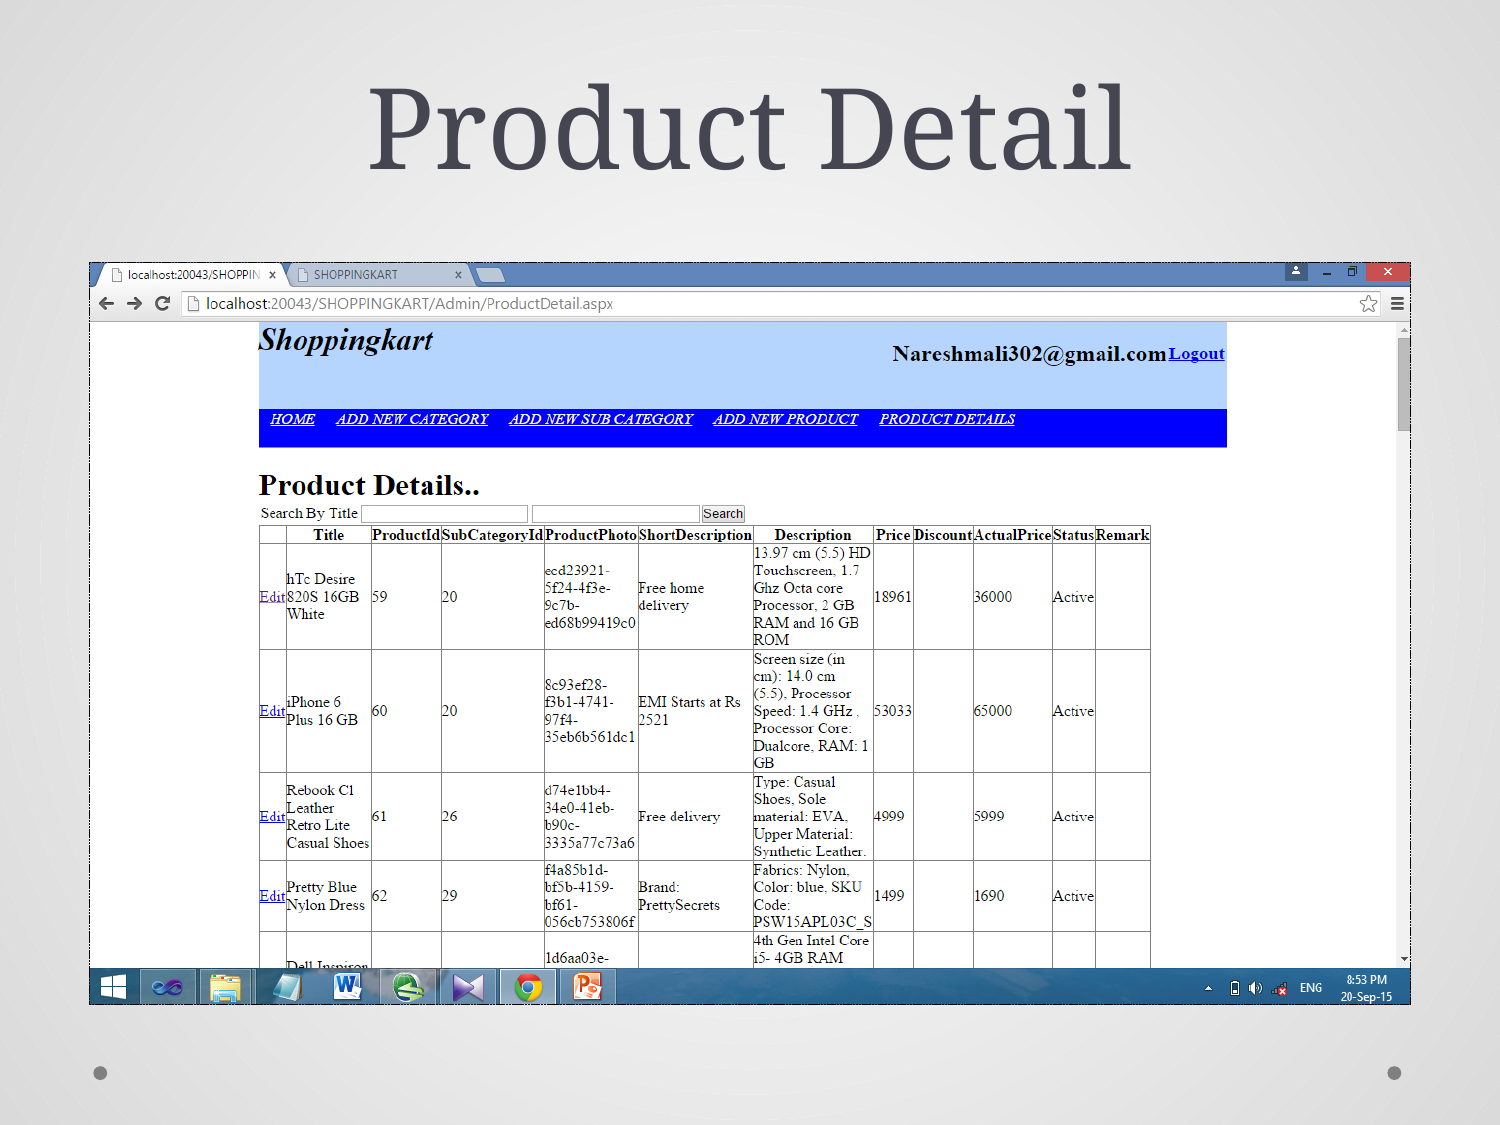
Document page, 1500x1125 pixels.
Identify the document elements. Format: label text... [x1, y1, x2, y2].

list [89, 262, 1411, 1006]
title Product Detail [75, 0, 1425, 263]
